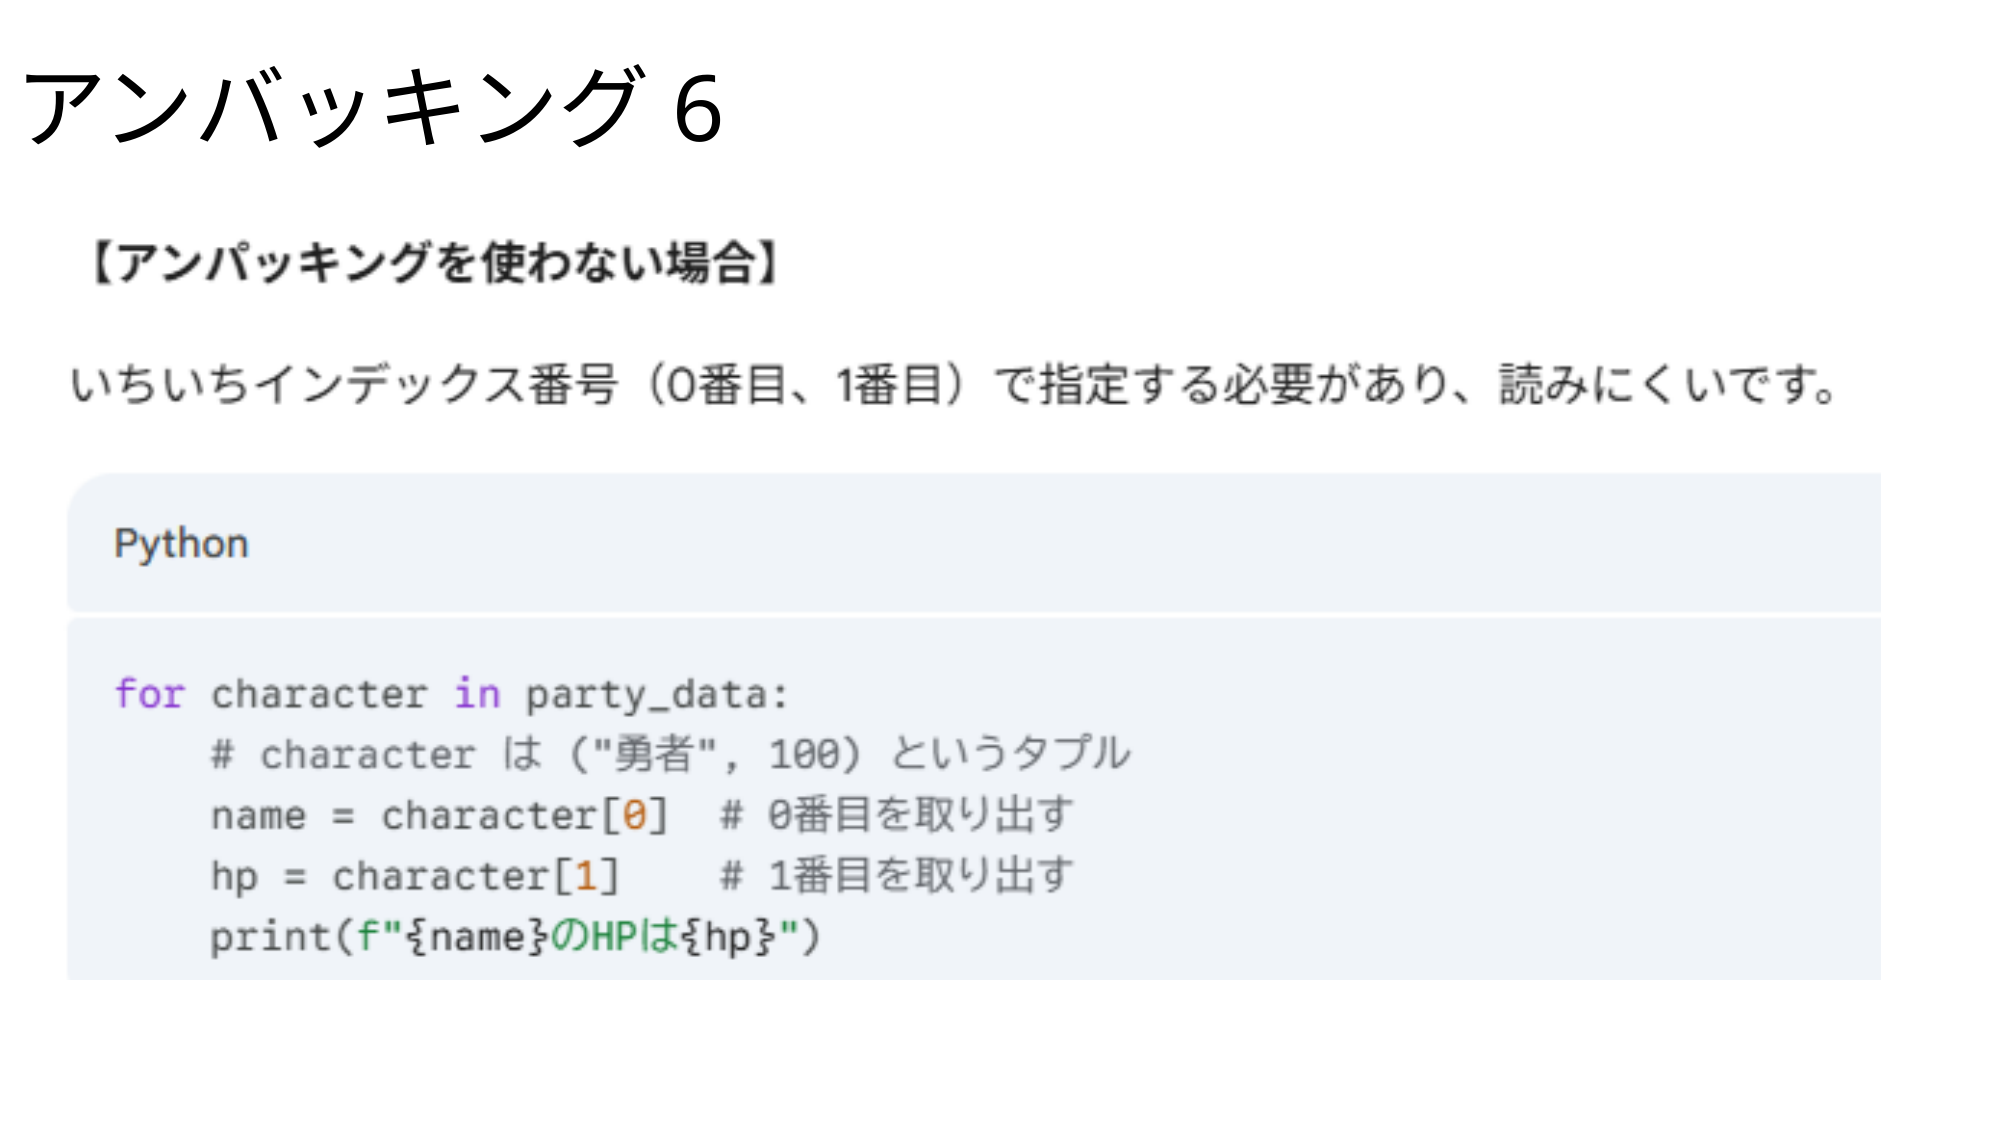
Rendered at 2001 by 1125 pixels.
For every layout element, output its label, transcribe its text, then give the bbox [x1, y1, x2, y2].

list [48, 219, 1882, 980]
title アンバッキング6 [0, 3, 1725, 221]
